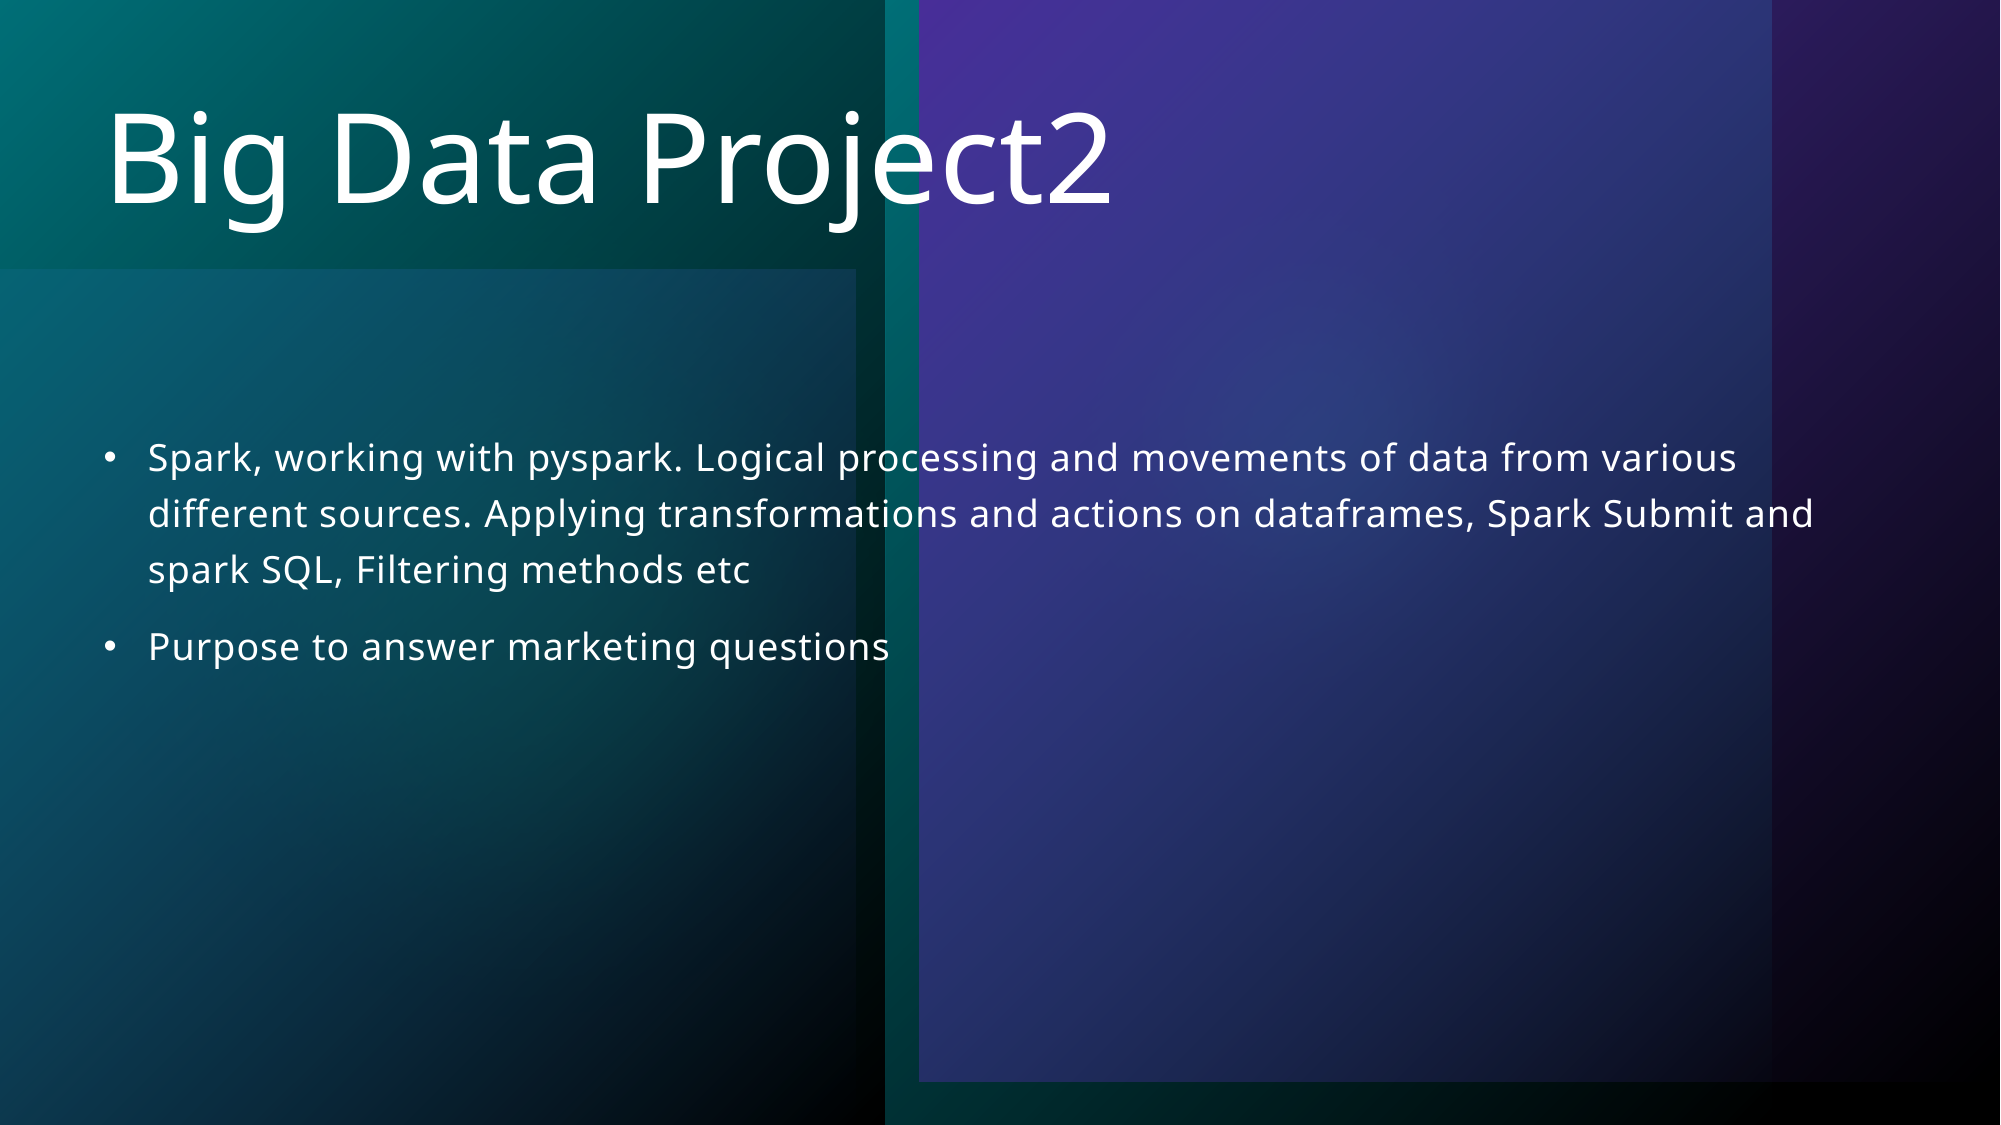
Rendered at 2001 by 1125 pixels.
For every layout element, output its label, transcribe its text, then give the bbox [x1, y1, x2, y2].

list Spark, working with pyspark. Logical processing and movements of data from various different sources. Applying transformations and actions on dataframes, Spark Submit and spark SQL, Filtering methods etc Purpose to answer marketing questions [88, 414, 1910, 1035]
title Big Data Project2 [88, 88, 1910, 386]
